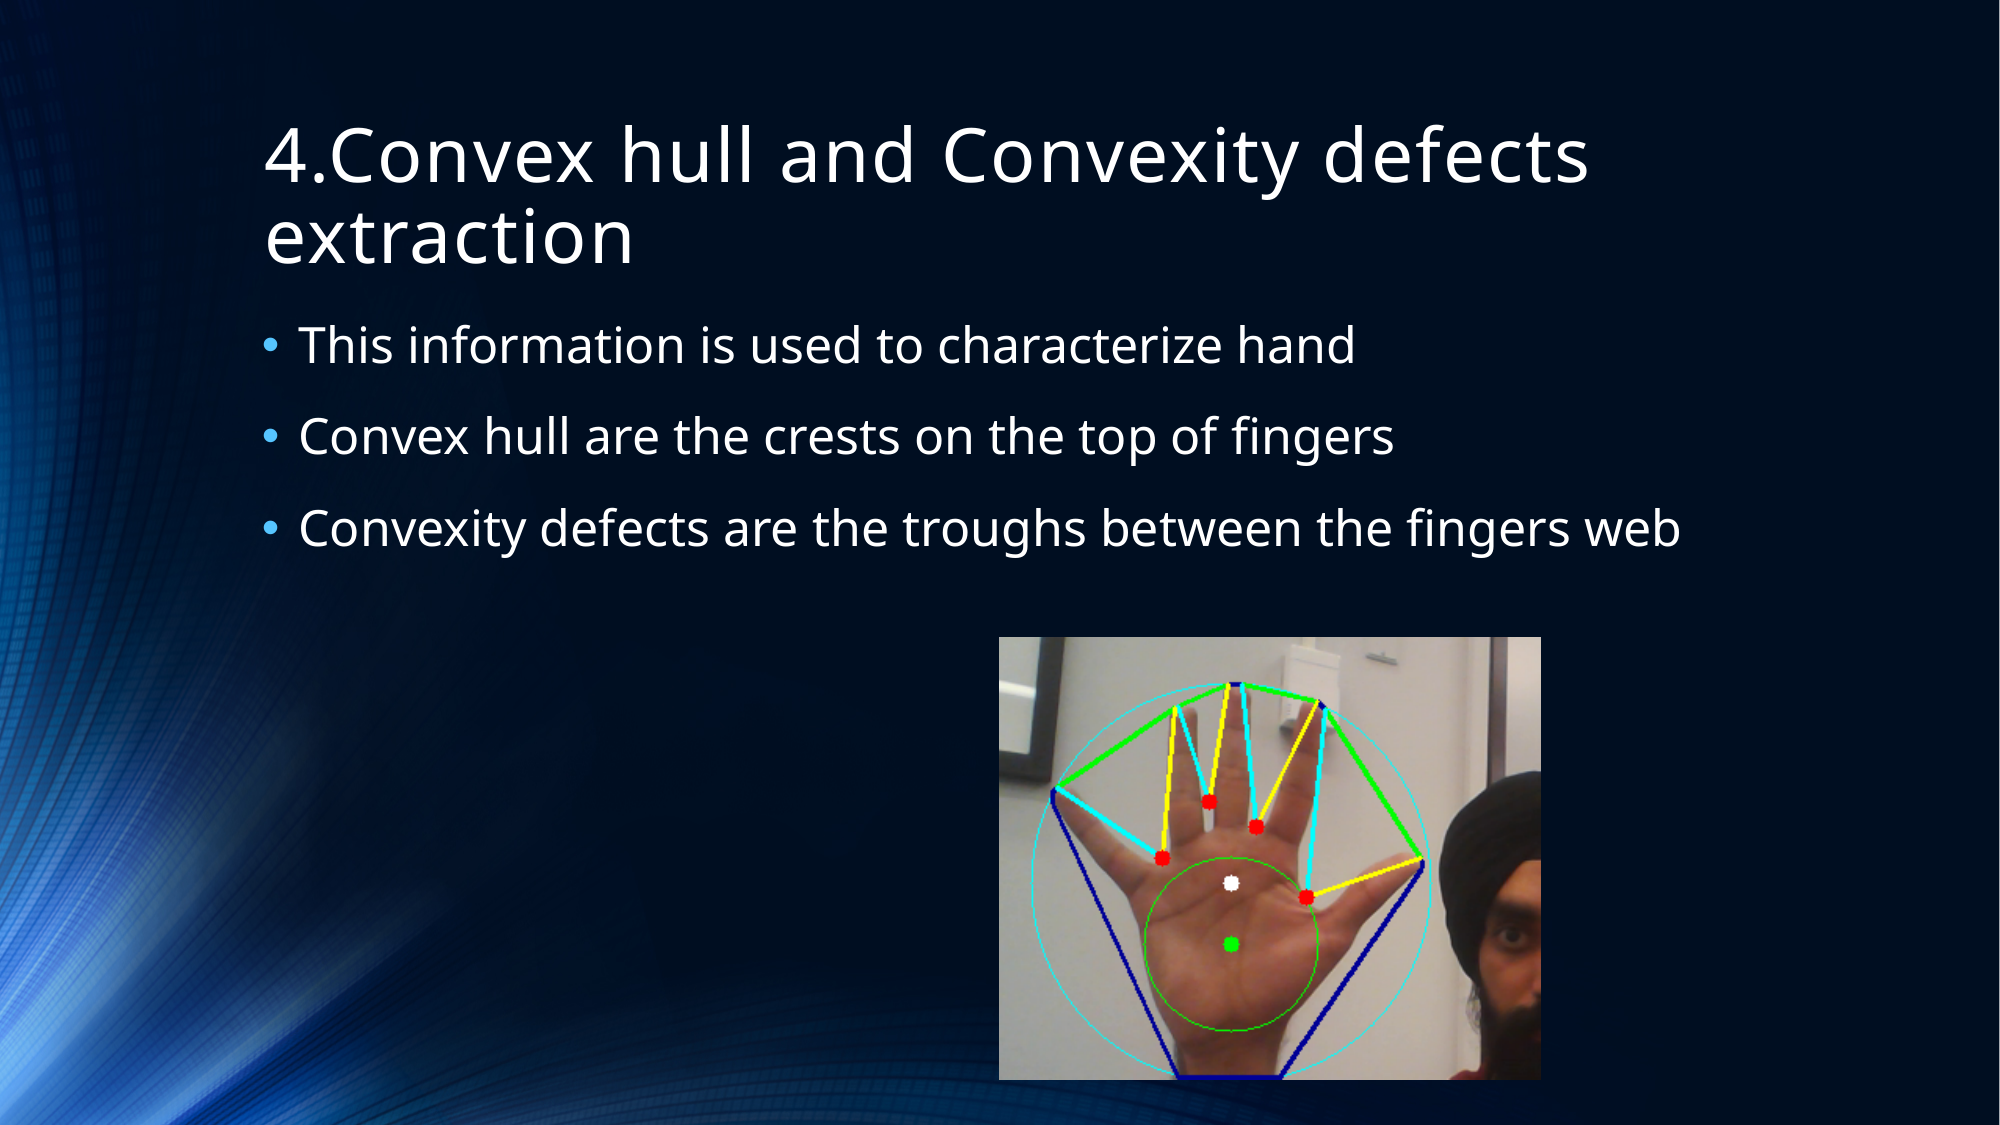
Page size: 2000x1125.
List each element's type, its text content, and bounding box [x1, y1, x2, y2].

picture [0, 0, 2000, 1125]
list This information is used to characterize hand Convex hull are the crests on the top of fingers Convexity defects are the troughs between the fingers web [246, 312, 1963, 1013]
title 4.Convex hull and Convexity defects extraction [249, 62, 1750, 288]
